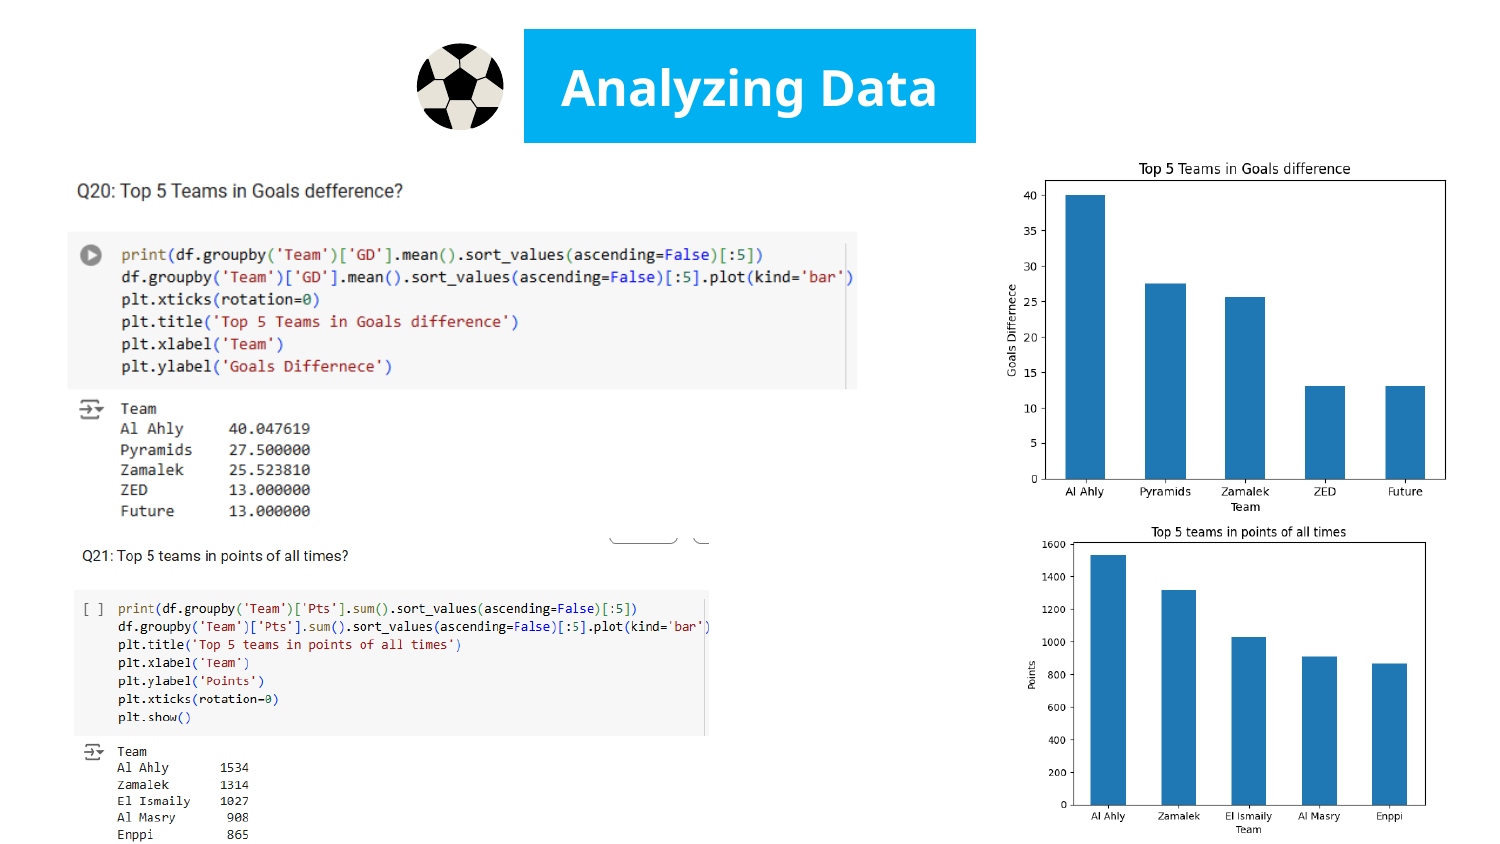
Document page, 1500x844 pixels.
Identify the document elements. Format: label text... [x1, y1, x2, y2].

text_box Analyzing Data [524, 29, 976, 143]
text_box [414, 41, 506, 133]
picture [999, 154, 1452, 842]
picture [74, 538, 709, 842]
picture [64, 173, 857, 521]
